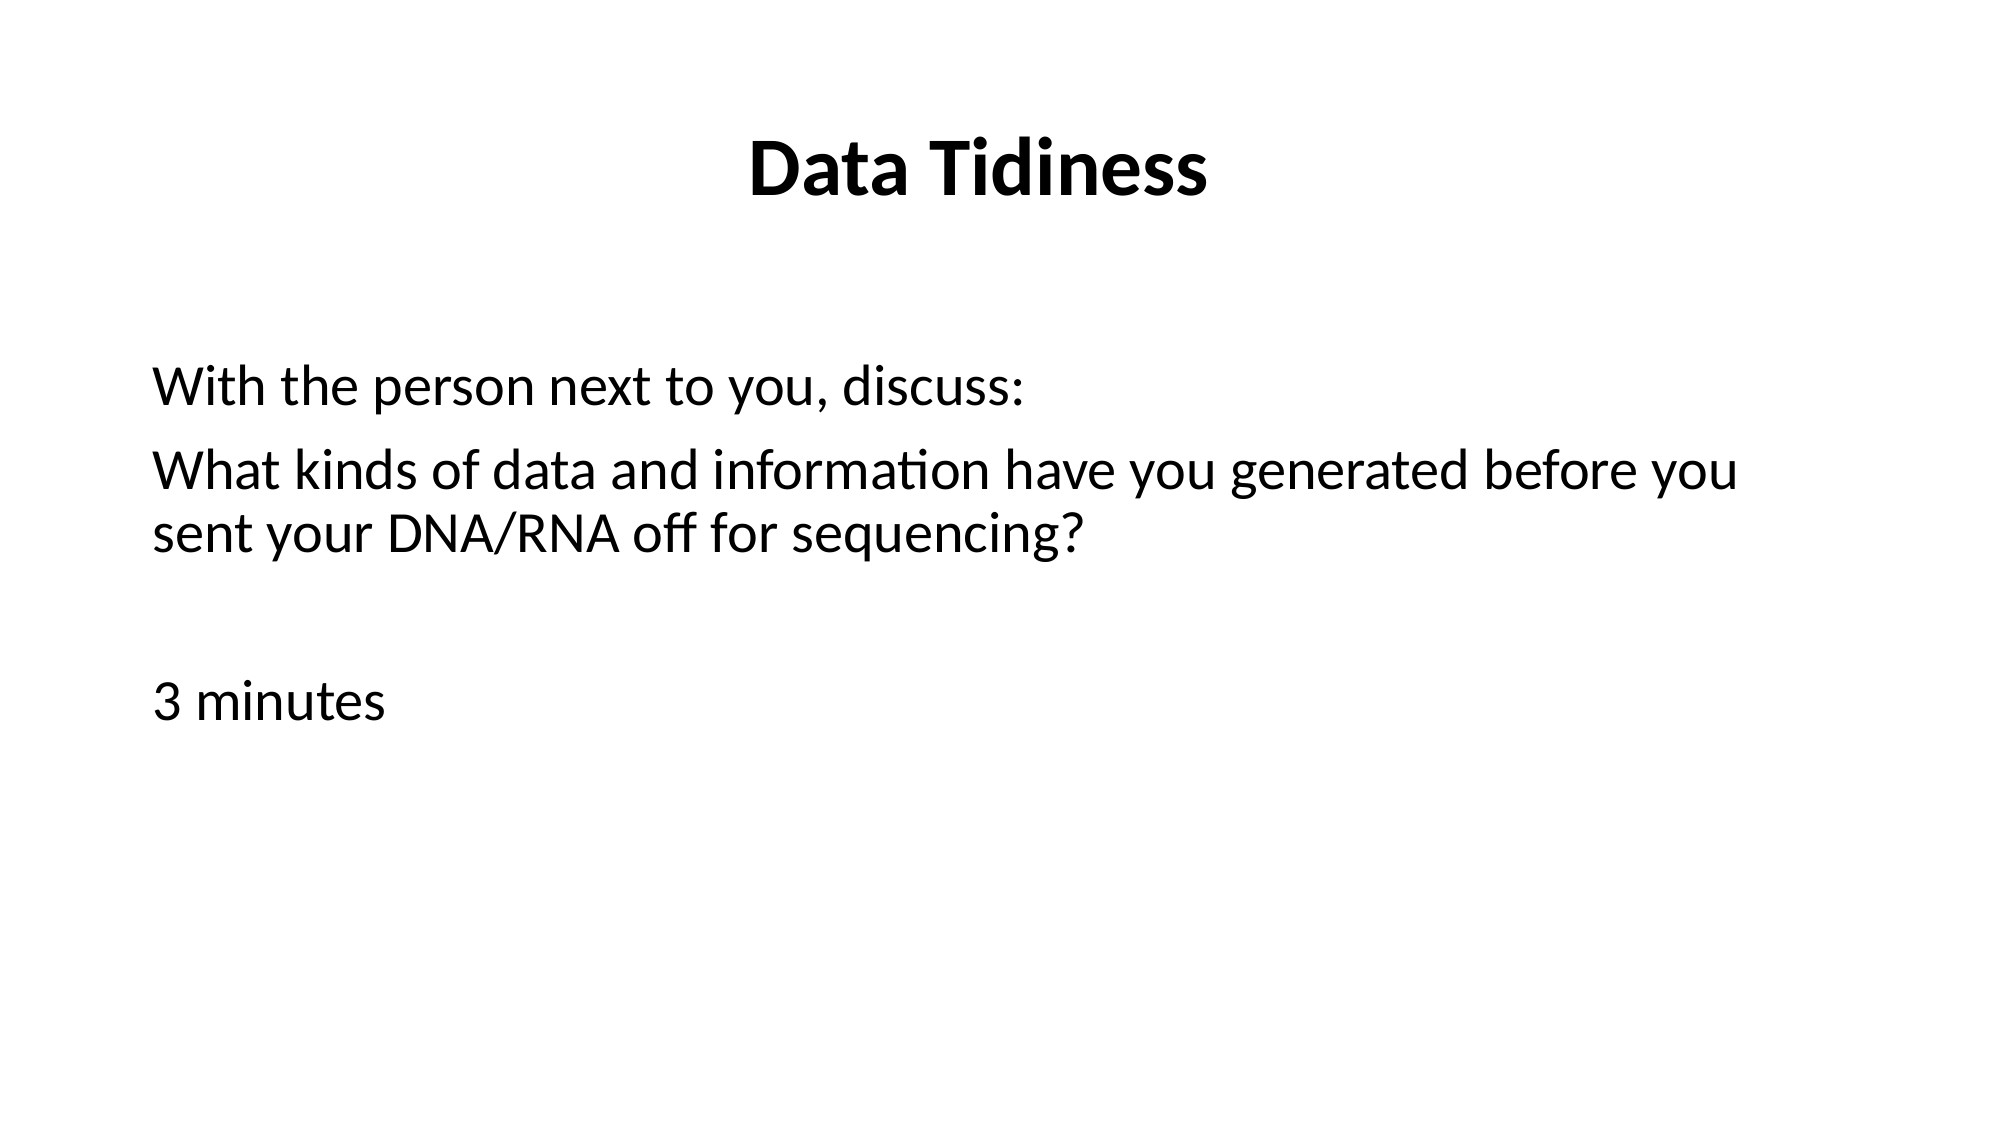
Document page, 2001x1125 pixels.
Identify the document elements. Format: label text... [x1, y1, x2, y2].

list With the person next to you, discuss: What kinds of data and information have you generated before you sent your DNA/RNA off for sequencing? 3 minutes [137, 348, 1863, 769]
title Data Tidiness [57, 59, 1902, 278]
